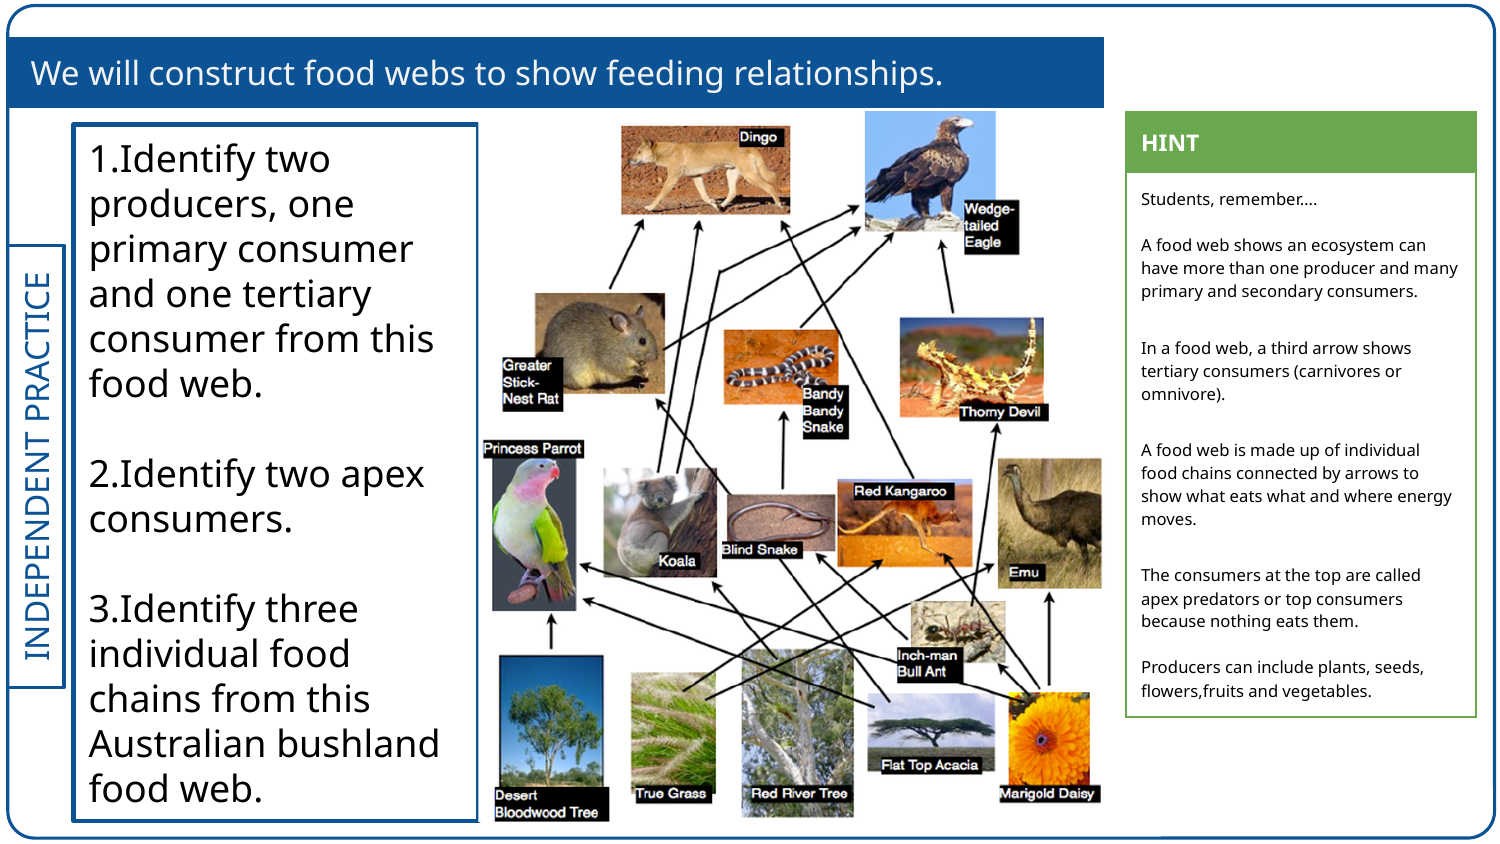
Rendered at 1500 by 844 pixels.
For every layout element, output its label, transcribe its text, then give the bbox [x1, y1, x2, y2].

table_header HINT [1127, 112, 1475, 172]
table_cell Students, remember…. A food web shows an ecosystem can have more than one producer and many primary and secondary consumers. In a food web, a third arrow shows tertiary consumers (carnivores or omnivore). A food web is made up of individual food chains connected by arrows to show what eats what and where energy moves. The consumers at the top are called apex predators or top consumers because nothing eats them. Producers can include plants, seeds, flowers,fruits and vegetables. [1127, 173, 1475, 716]
picture [478, 111, 1107, 822]
text_box 1.Identify two producers, one primary consumer and one tertiary consumer from this food web. 2.Identify two apex consumers. 3.Identify three individual food chains from this Australian bushland food web. [73, 124, 472, 822]
subtitle We will construct food webs to show feeding relationships. [15, 43, 1097, 101]
